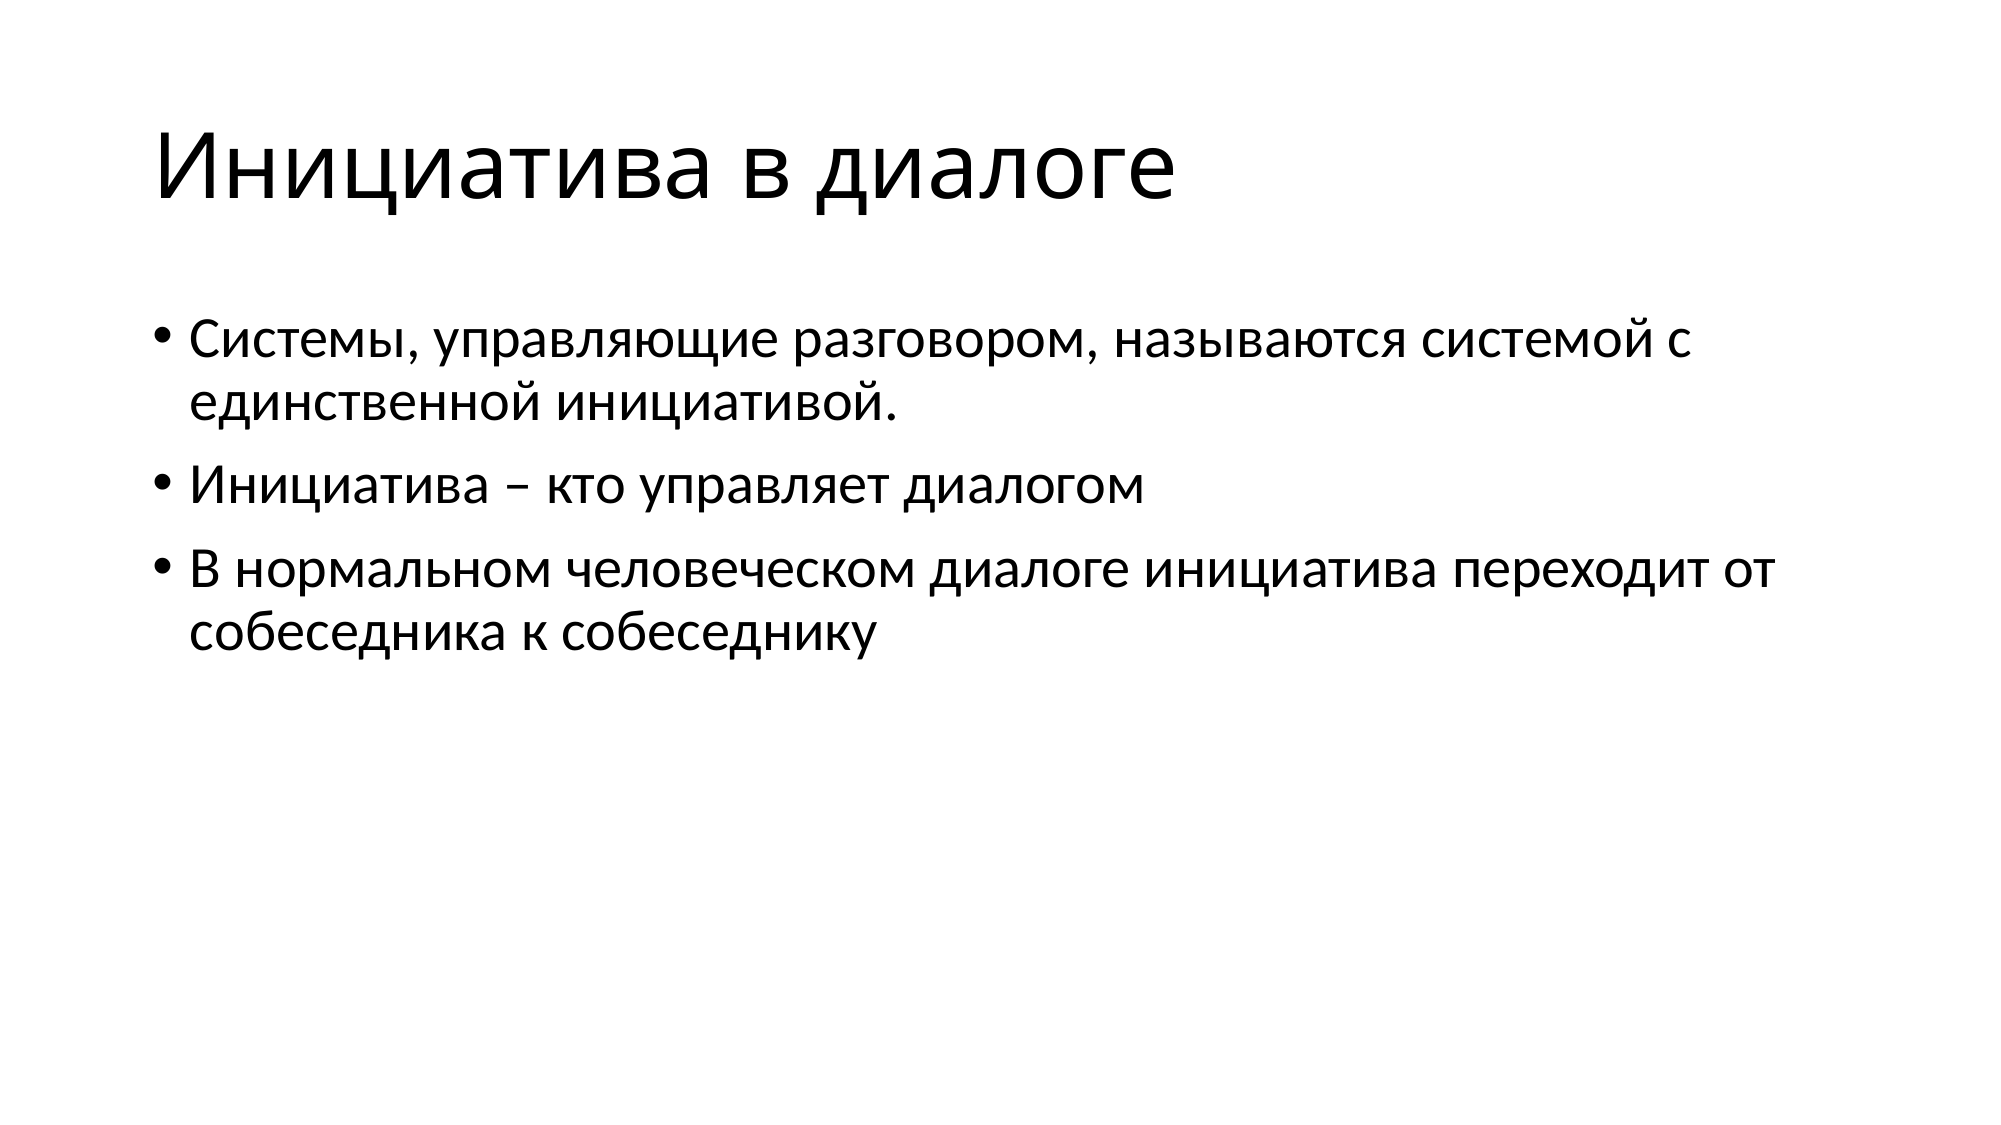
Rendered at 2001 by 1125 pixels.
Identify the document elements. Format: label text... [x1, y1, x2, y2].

list Системы, управляющие разговором, называются системой с единственной инициативой. Инициатива – кто управляет диалогом В нормальном человеческом диалоге инициатива переходит от собеседника к собеседнику [137, 299, 1863, 1014]
title Инициатива в диалоге [137, 59, 1863, 278]
